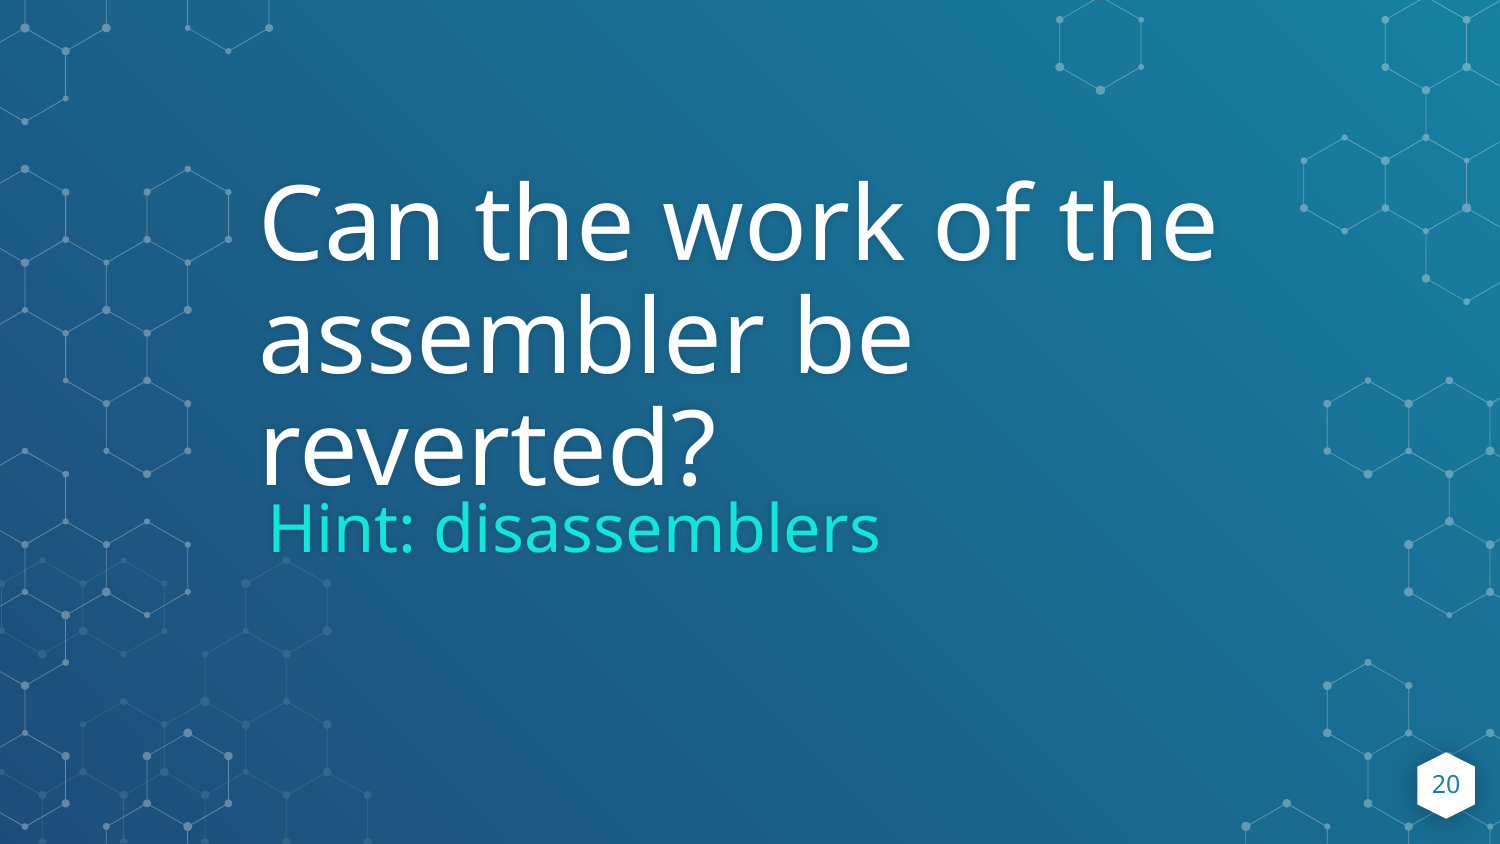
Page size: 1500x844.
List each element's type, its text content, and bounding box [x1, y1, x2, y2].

title Hint: disassemblers [267, 463, 1371, 598]
title Can the work of the assembler be reverted? [258, 215, 1363, 464]
slide_number ‹#› [1417, 752, 1475, 819]
